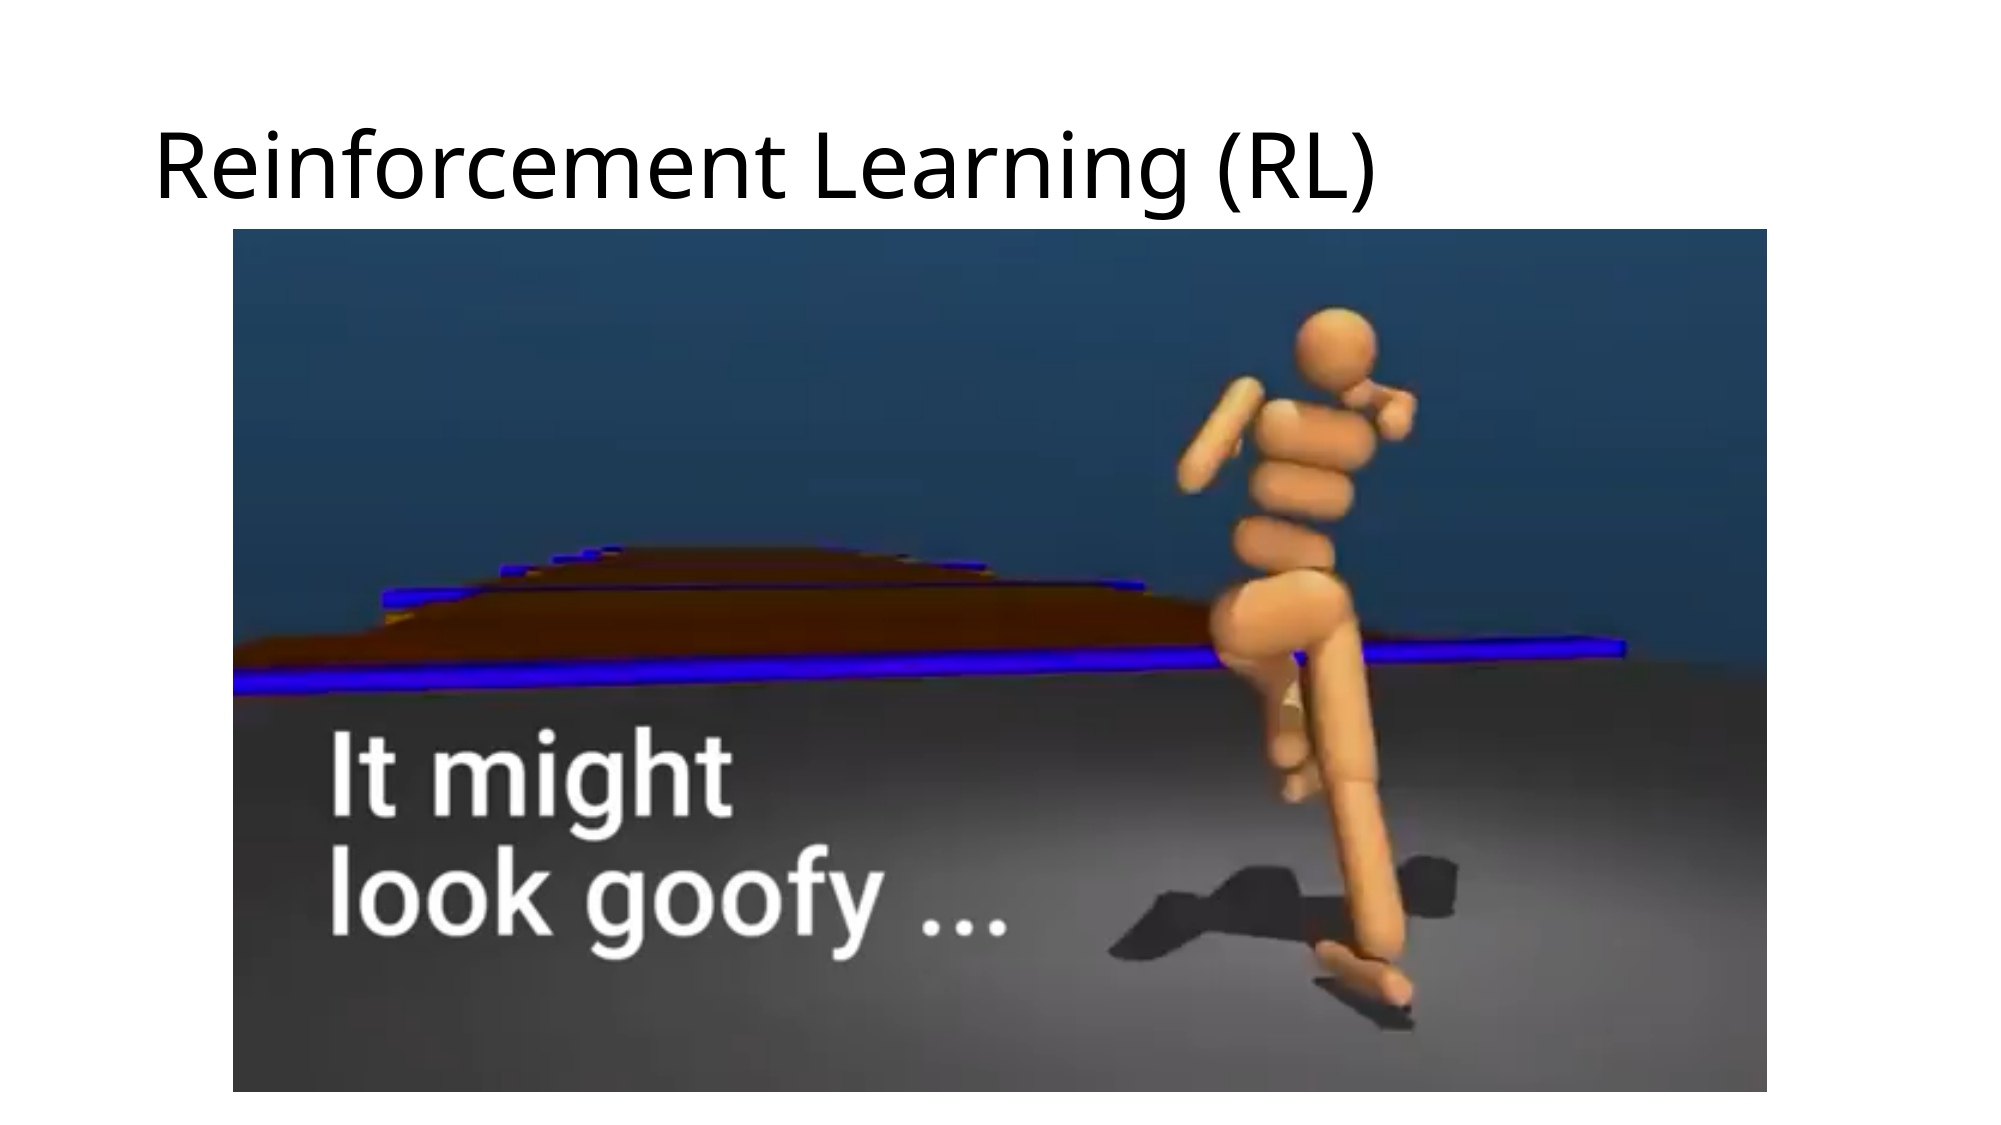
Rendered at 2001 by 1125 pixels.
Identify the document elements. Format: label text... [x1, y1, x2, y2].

title Reinforcement Learning (RL) [137, 59, 1863, 278]
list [232, 228, 1768, 1093]
